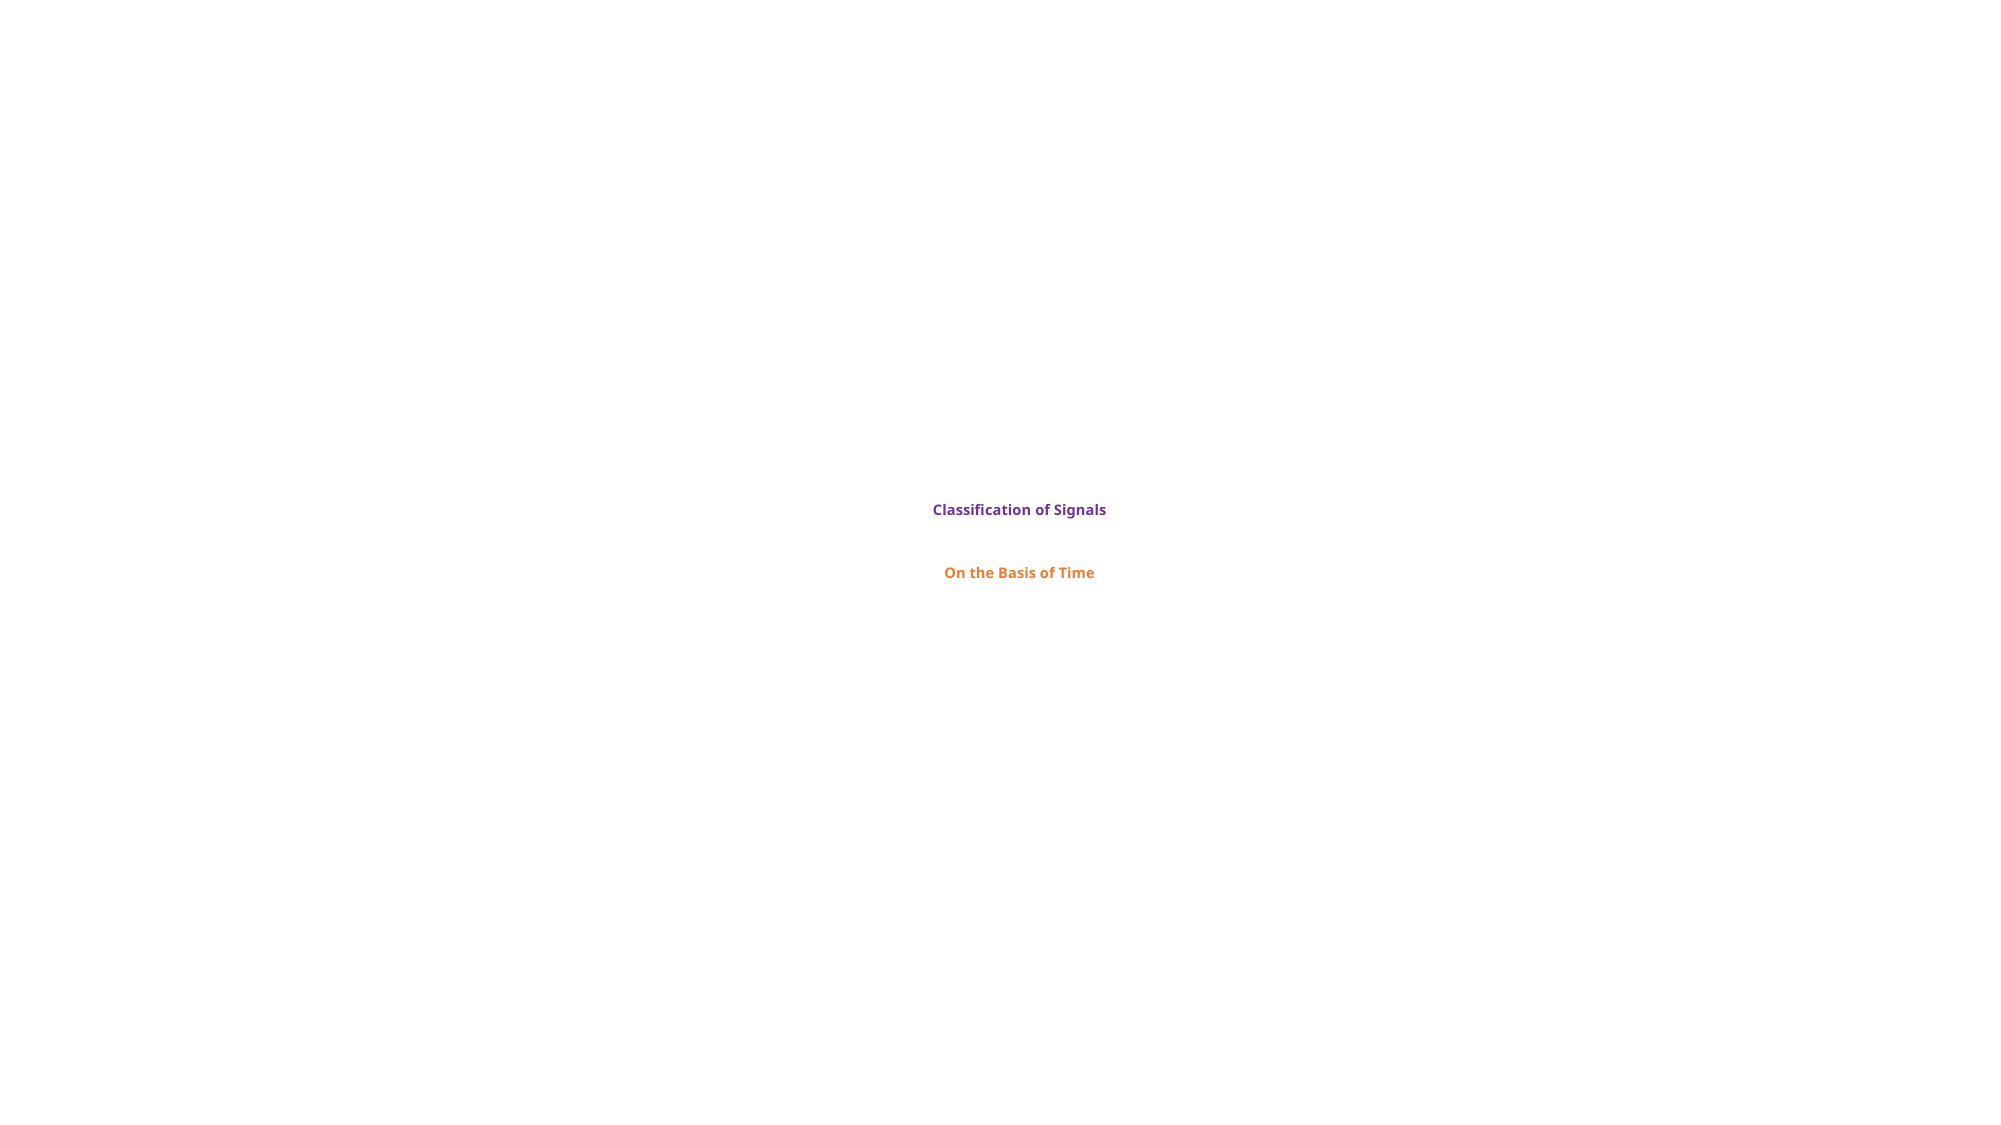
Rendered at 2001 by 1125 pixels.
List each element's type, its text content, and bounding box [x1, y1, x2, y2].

title Classification of Signals On the Basis of Time [157, 494, 1883, 591]
